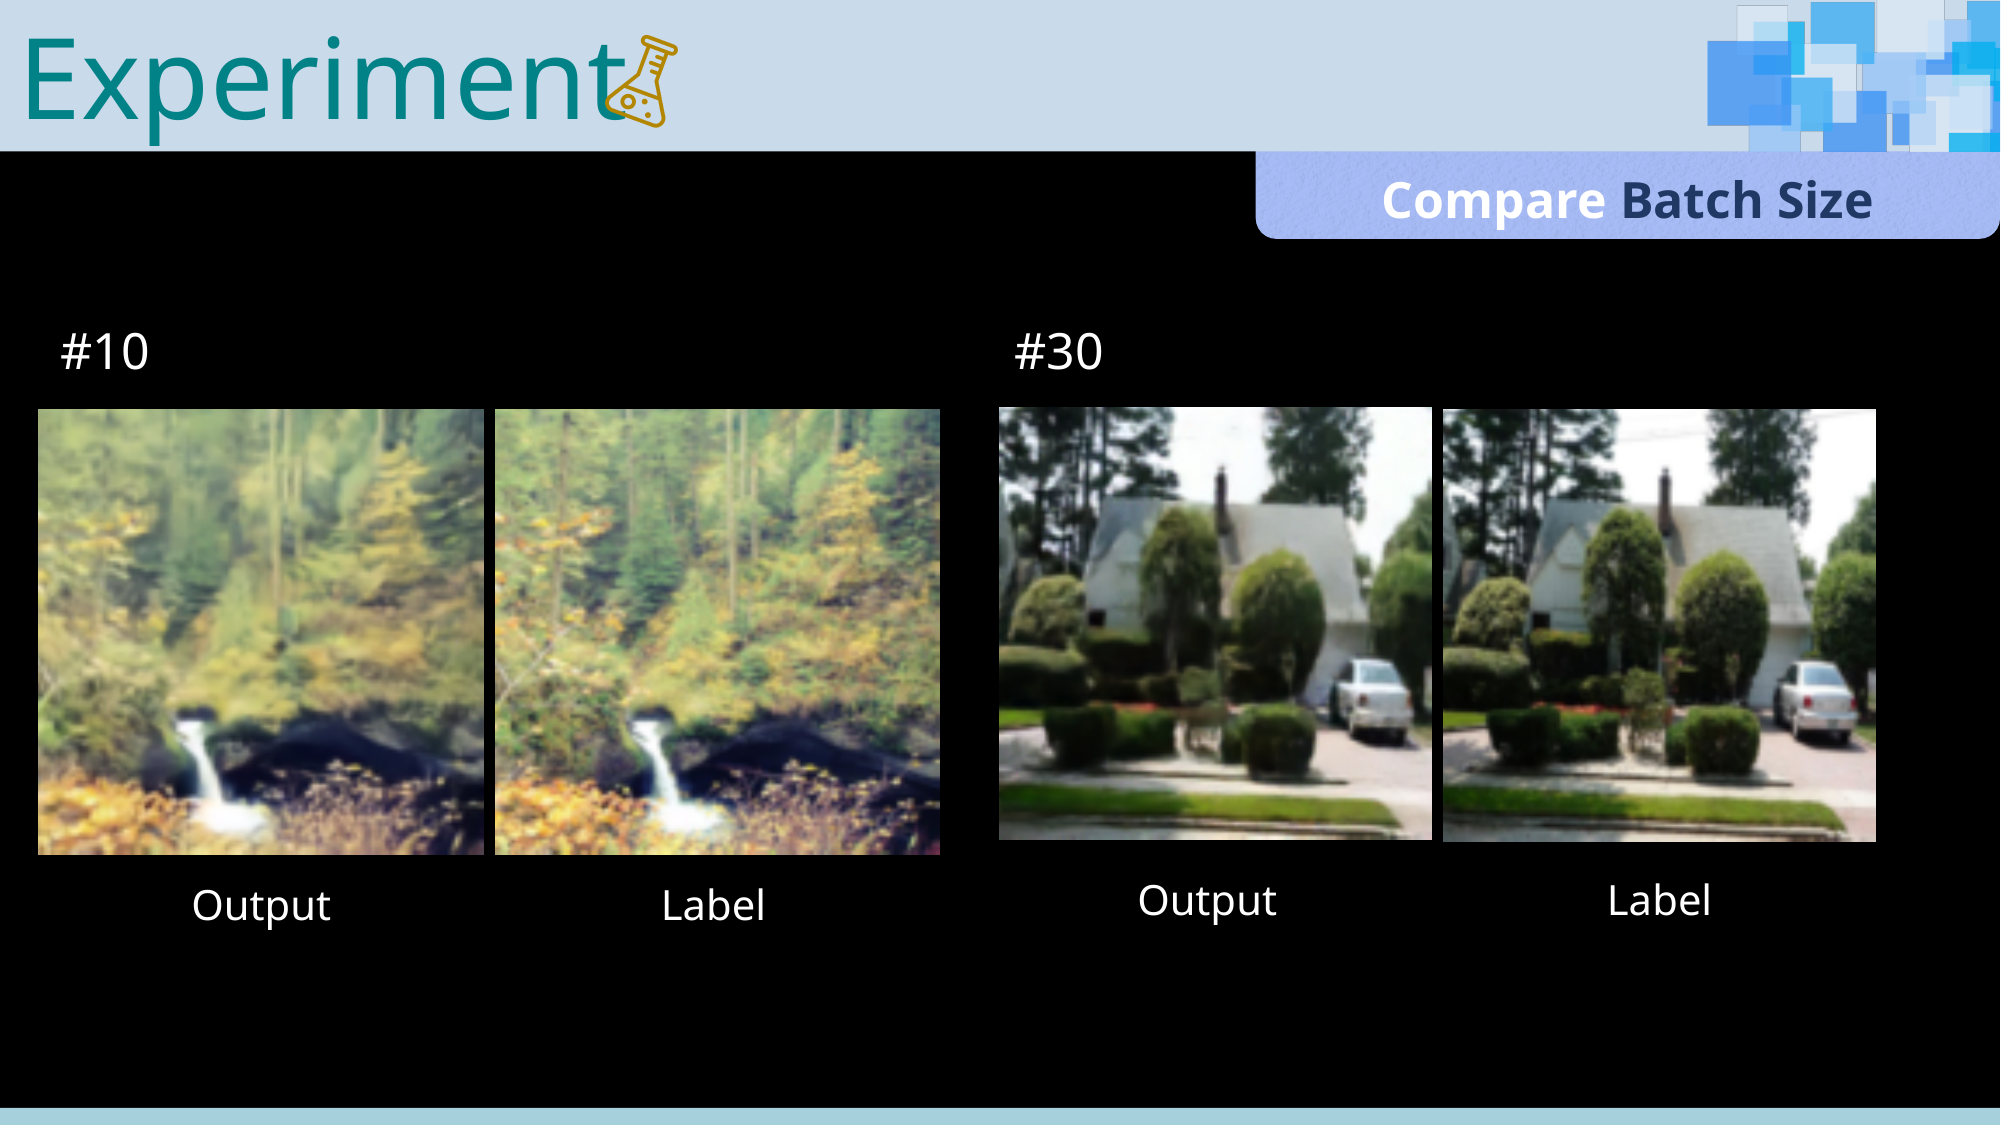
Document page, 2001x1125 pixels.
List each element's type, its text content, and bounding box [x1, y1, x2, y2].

picture [1443, 0, 2001, 842]
text_box Label [596, 871, 831, 937]
picture [495, 409, 941, 855]
text_box Compare Batch Size [1748, 161, 1971, 236]
text_box Output [144, 871, 379, 937]
text_box Experiment [0, 0, 647, 150]
text_box Output [1090, 866, 1325, 932]
text_box #10 [45, 312, 706, 387]
picture [600, 33, 693, 126]
text_box [0, 0, 1508, 152]
picture [999, 407, 1432, 840]
text_box Compare Batch Size [1285, 161, 1508, 236]
text_box #30 [999, 312, 1508, 387]
picture [38, 409, 484, 855]
text_box Label [1542, 866, 1777, 932]
text_box [0, 1107, 2000, 1125]
